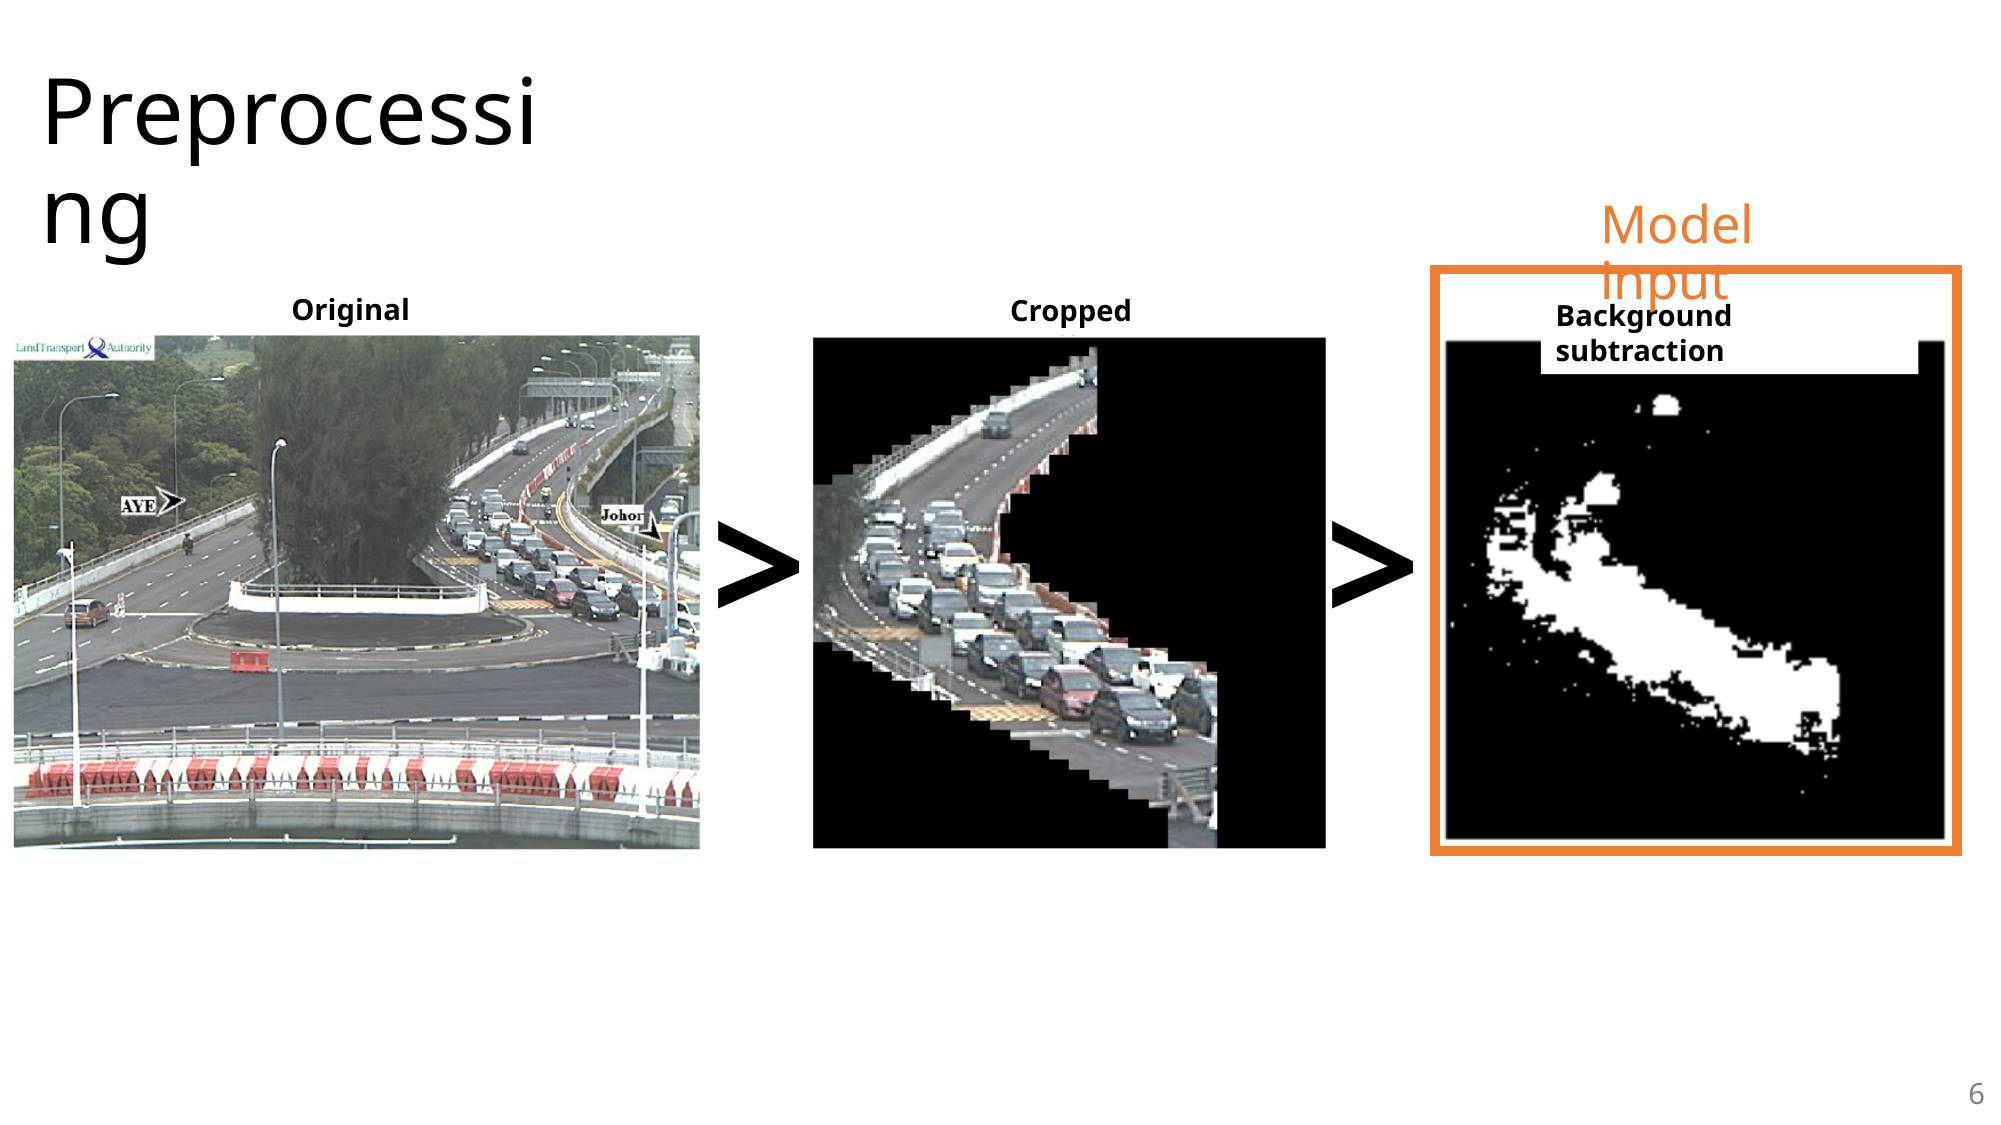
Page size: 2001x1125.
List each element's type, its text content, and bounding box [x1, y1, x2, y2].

text_box [1434, 268, 1958, 852]
slide_number 5 [1840, 1065, 2000, 1125]
text_box > [1327, 451, 1419, 667]
picture [1441, 335, 1957, 853]
text_box > [701, 451, 805, 667]
text_box Preprocessing [25, 58, 597, 187]
text_box Cropped [995, 284, 1255, 335]
picture [808, 335, 1327, 852]
picture [10, 334, 701, 853]
text_box Model input [1585, 191, 1874, 268]
text_box Original [276, 284, 536, 334]
